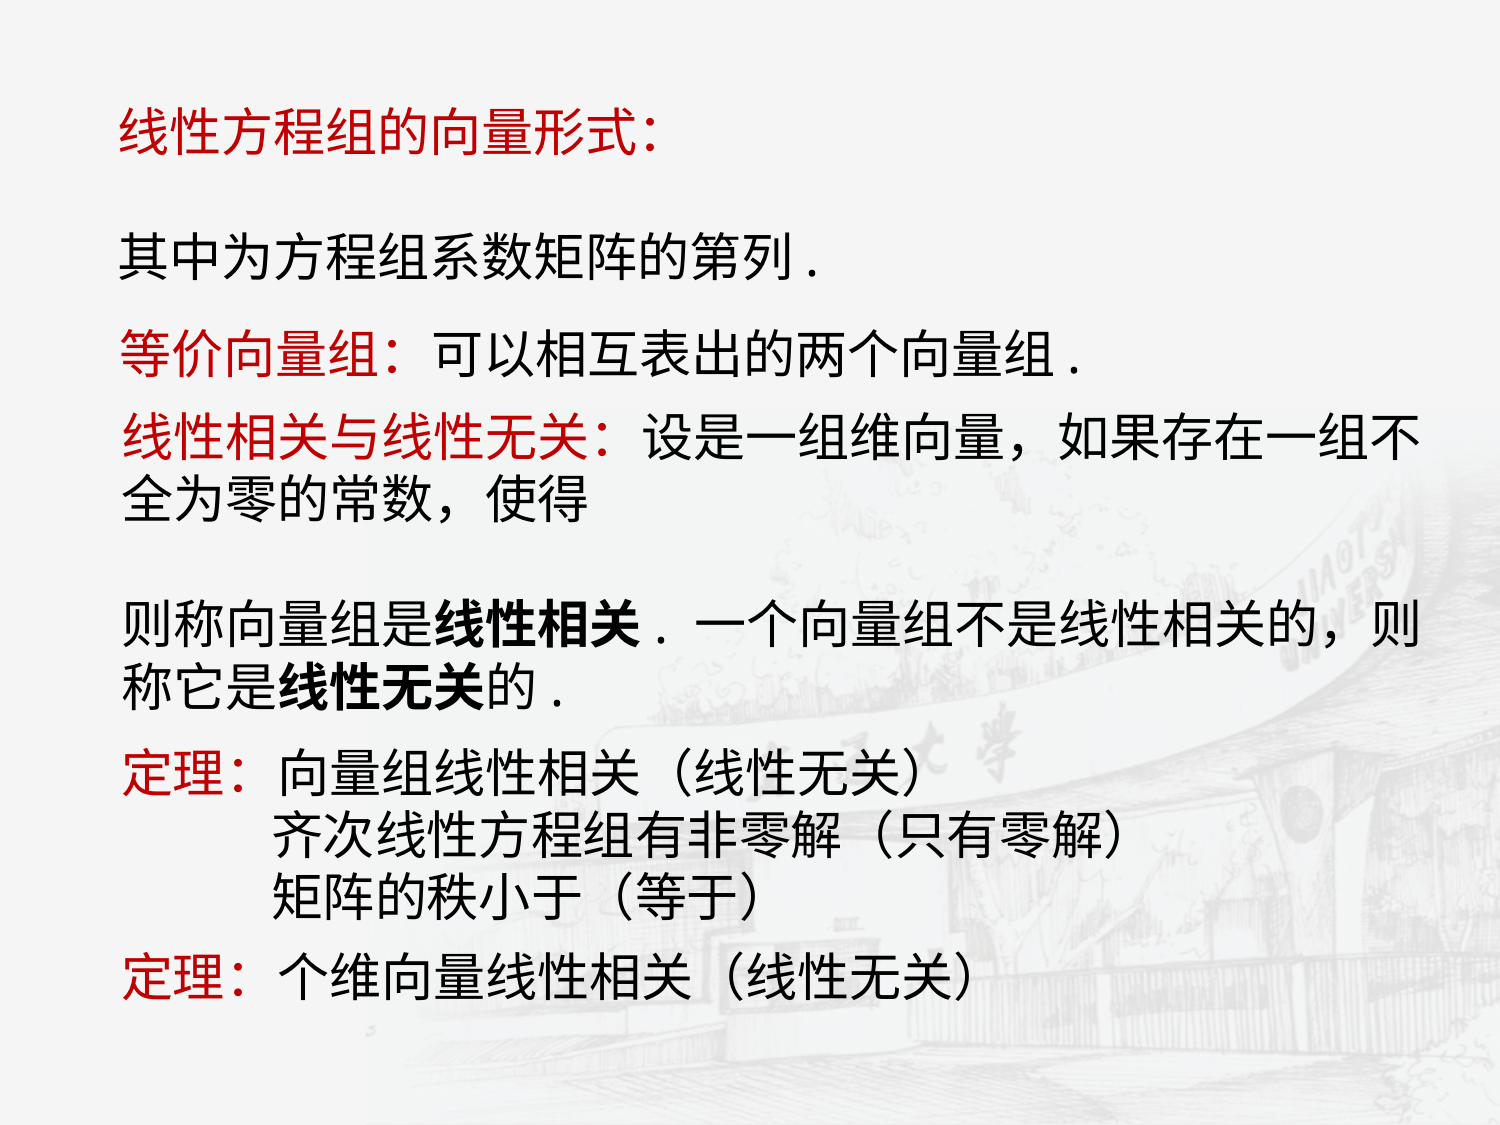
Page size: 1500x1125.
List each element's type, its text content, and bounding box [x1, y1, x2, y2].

text_box 等价向量组：可以相互表出的两个向量组. [104, 314, 1457, 392]
